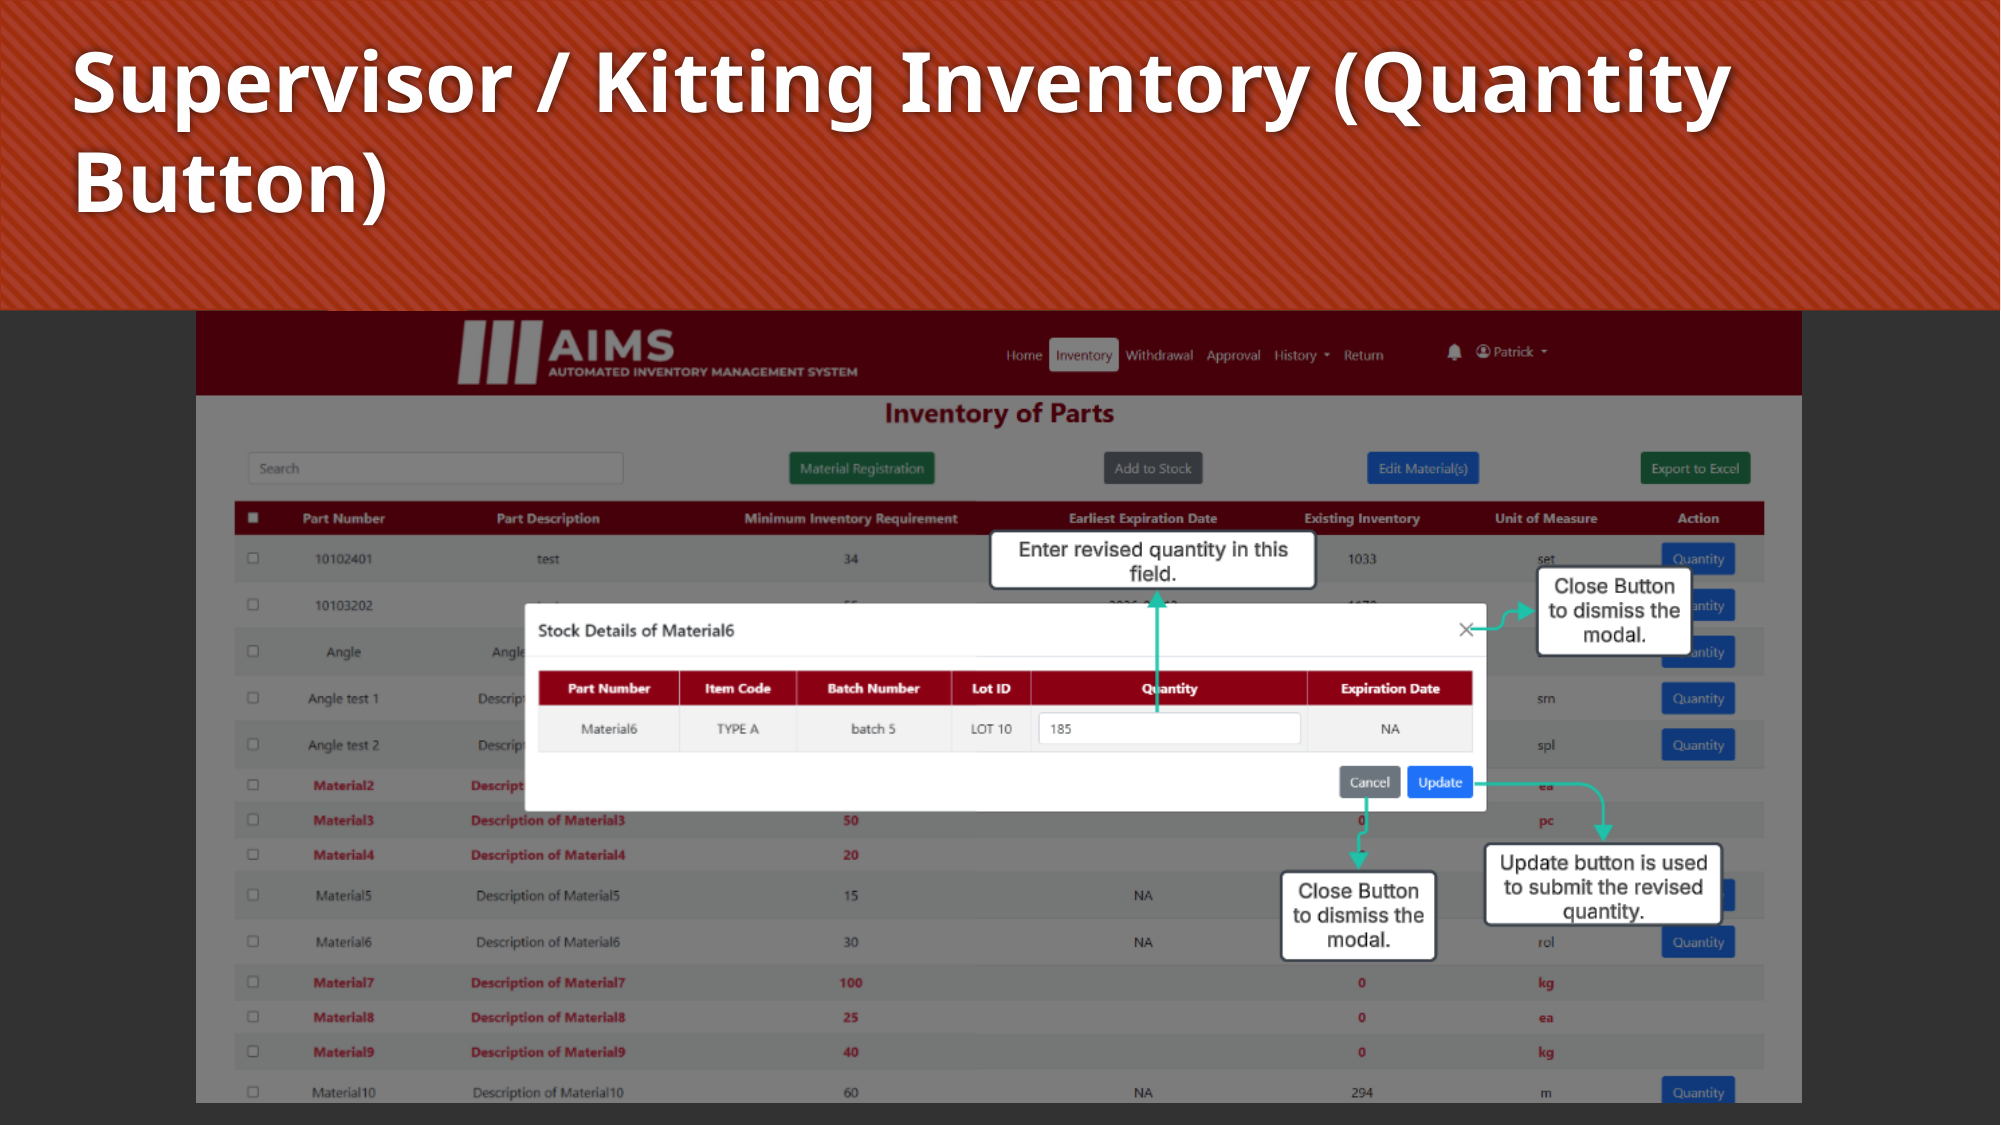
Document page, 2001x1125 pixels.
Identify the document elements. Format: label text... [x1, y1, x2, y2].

picture [1, 1, 1999, 1104]
title Supervisor / Kitting Inventory (Quantity Button) [56, 77, 1944, 237]
